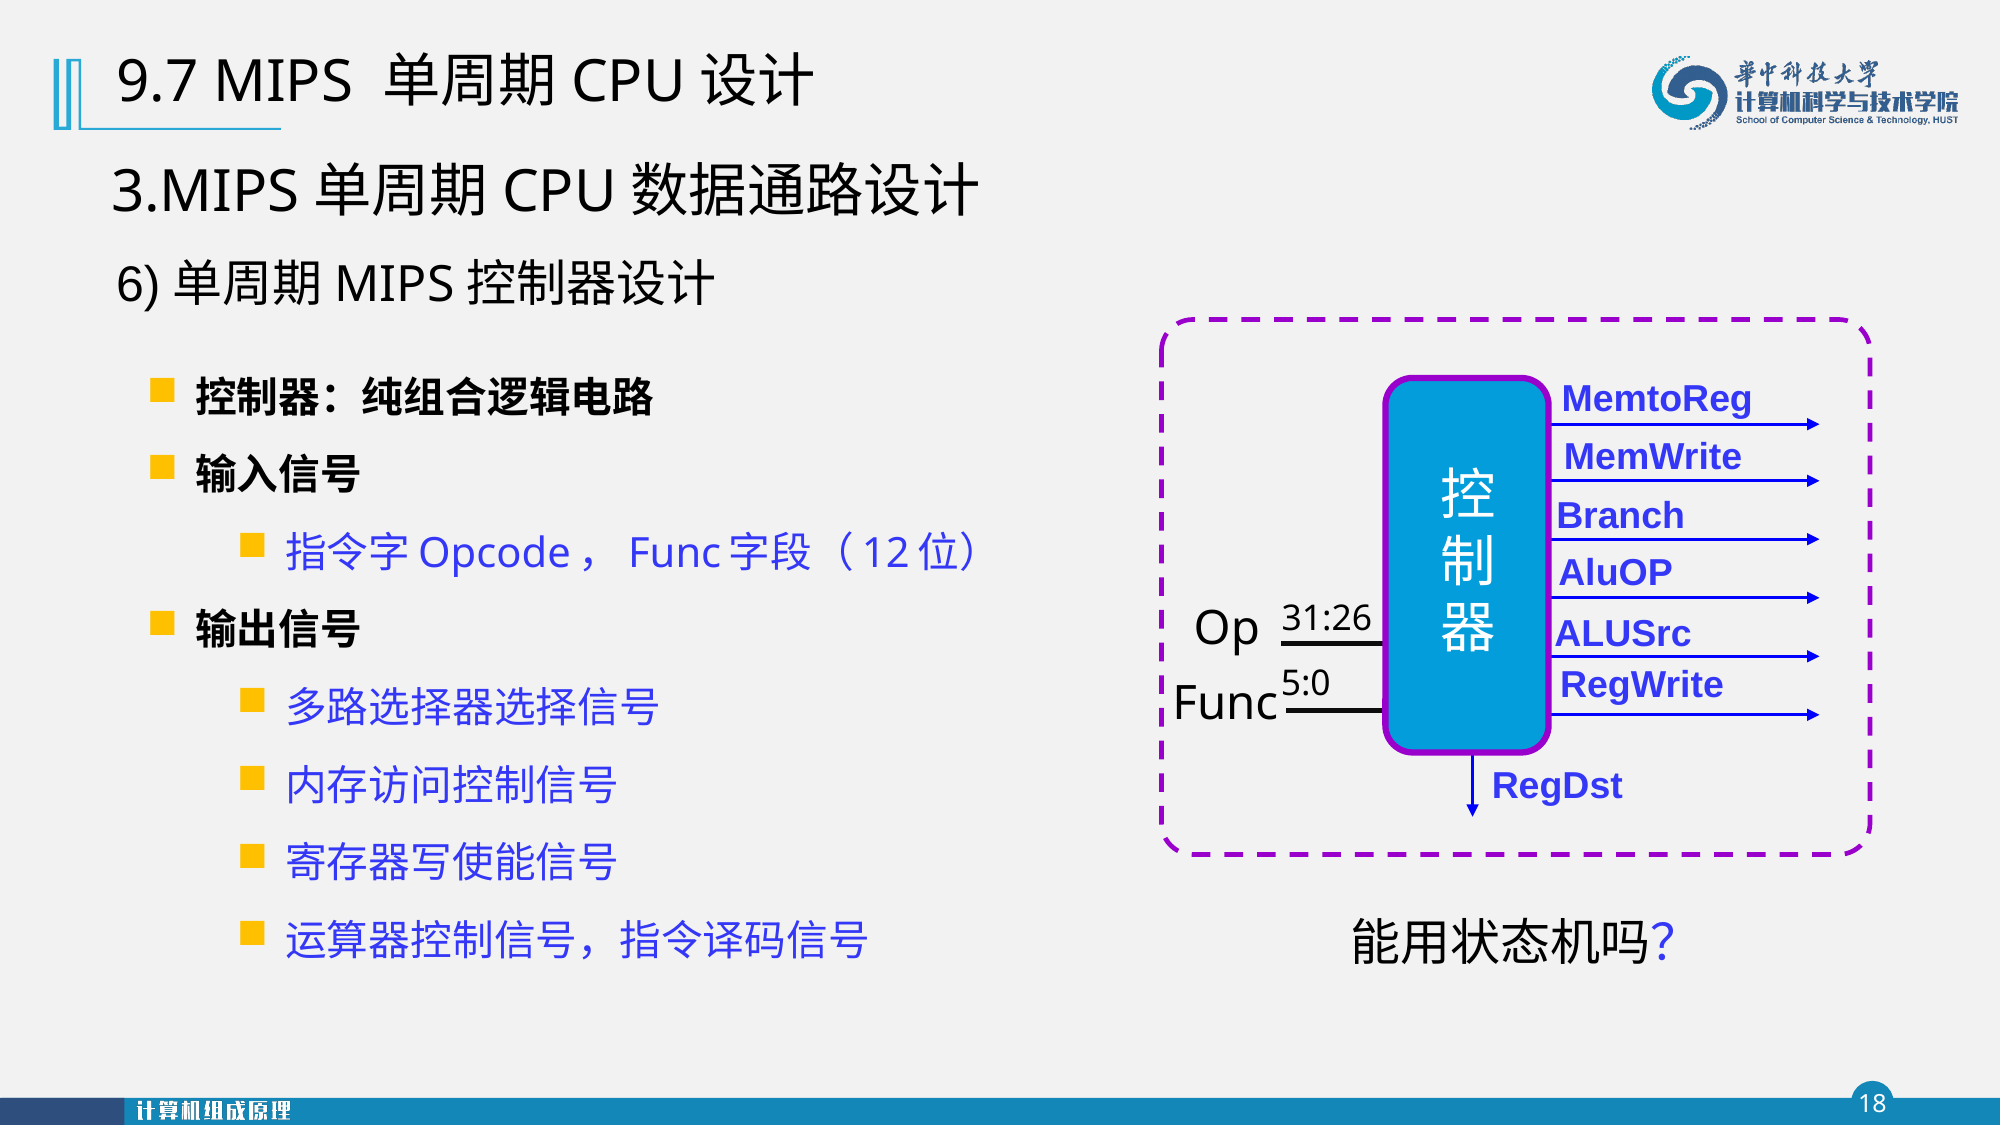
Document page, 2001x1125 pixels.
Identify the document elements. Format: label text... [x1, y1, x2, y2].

text_box 9.7 MIPS 单周期CPU设计 [101, 31, 908, 134]
text_box 3.MIPS单周期CPU数据通路设计 [96, 145, 1003, 231]
text_box 能用状态机吗？ [1318, 902, 1689, 978]
picture [1652, 56, 1678, 81]
list 控制器：纯组合逻辑电路 输入信号 指令字Opcode，Func字段（12位） 输出信号 多路选择器选择信号 内存访问控制信号 寄存器写使能信号 运算器控制信号，指令译码信号 [131, 335, 1068, 978]
picture [1652, 56, 1958, 130]
text_box 6)单周期MIPS控制器设计 [101, 243, 912, 319]
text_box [1160, 319, 1870, 855]
